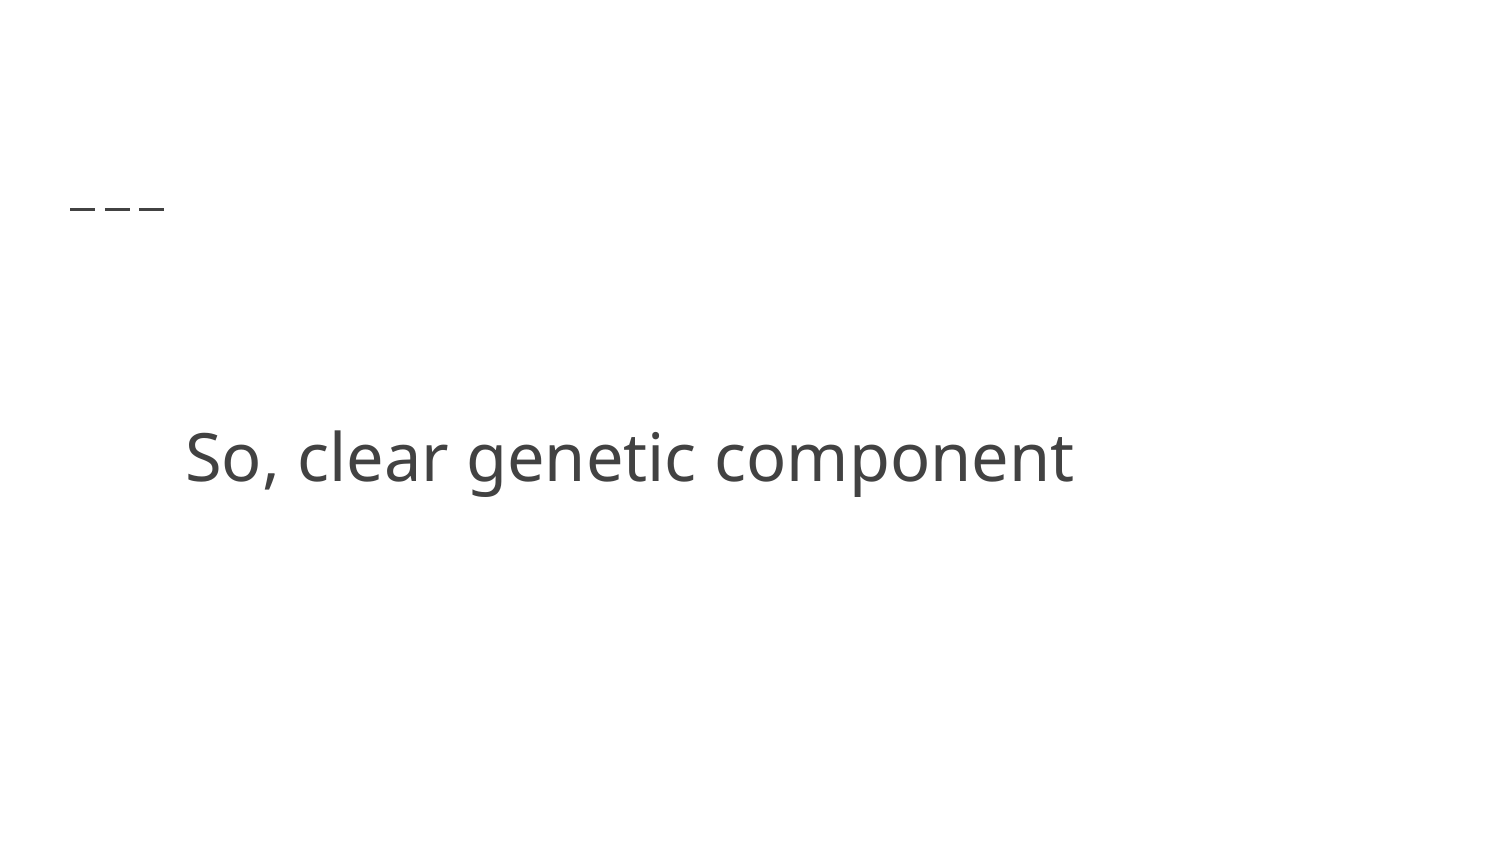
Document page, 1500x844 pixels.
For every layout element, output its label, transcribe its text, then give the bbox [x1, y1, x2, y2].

list So, clear genetic component [151, 387, 1367, 531]
